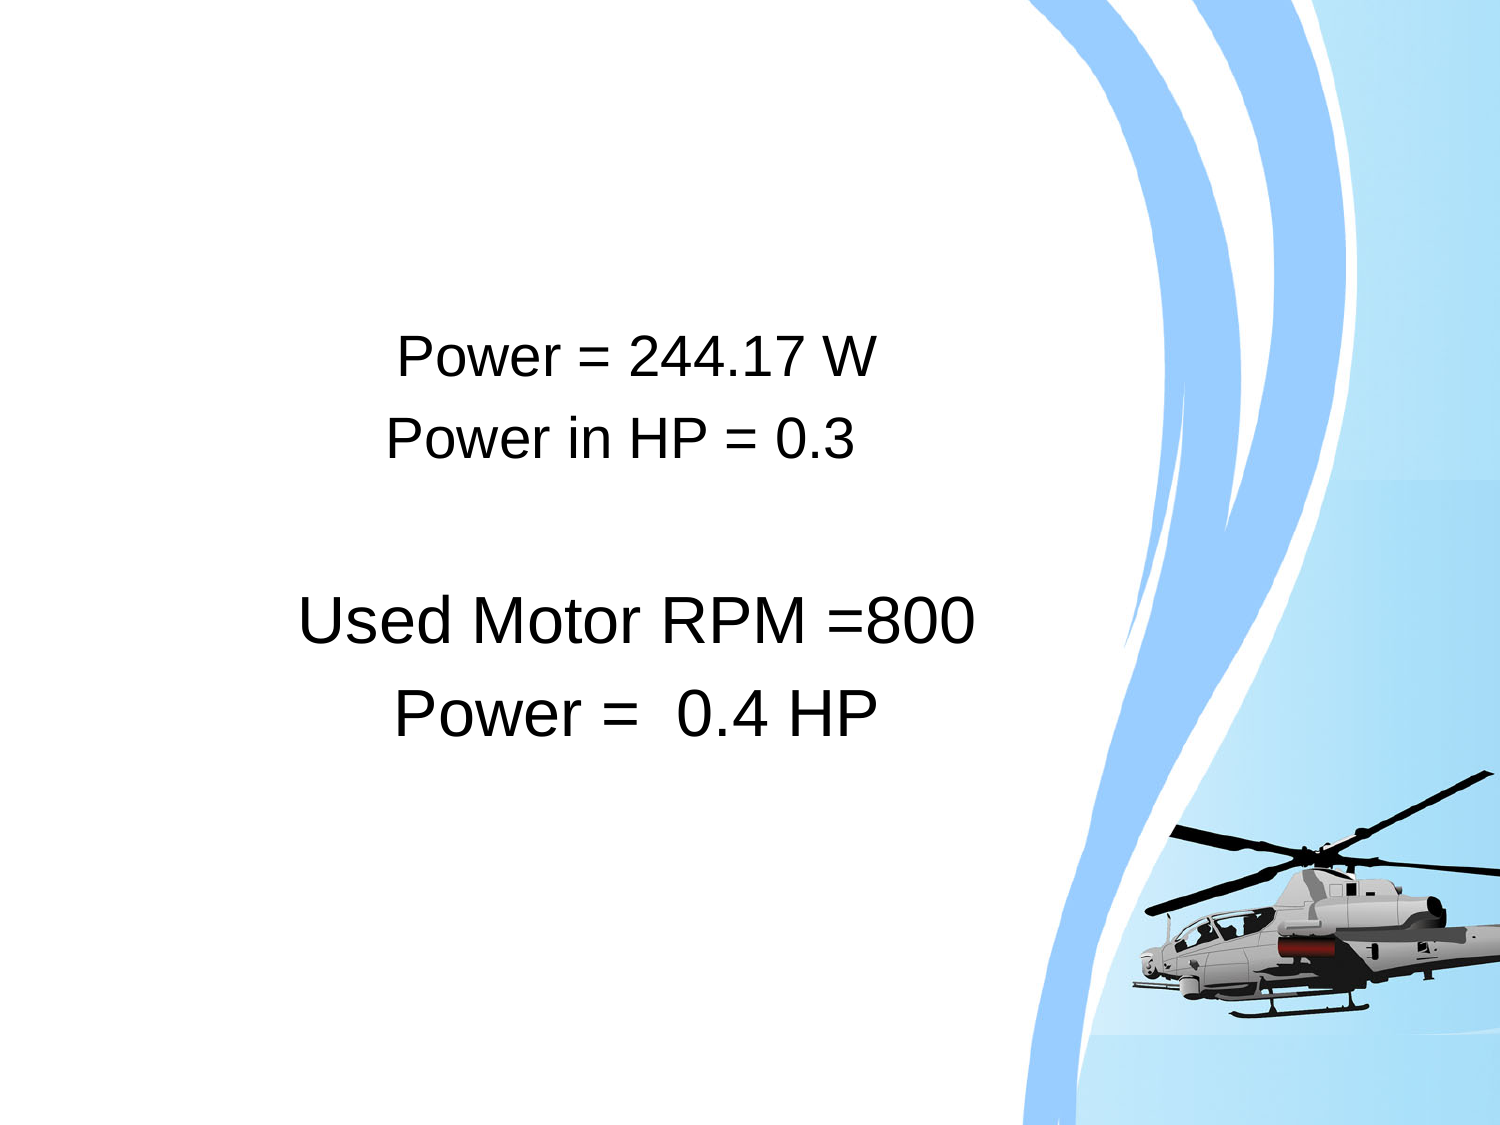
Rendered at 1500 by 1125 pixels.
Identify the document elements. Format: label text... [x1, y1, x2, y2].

subtitle Power = 244.17 W Power in HP = 0.3 Used Motor RPM =800 Power = 0.4 HP [0, 137, 1275, 1125]
picture [0, 0, 1500, 1125]
